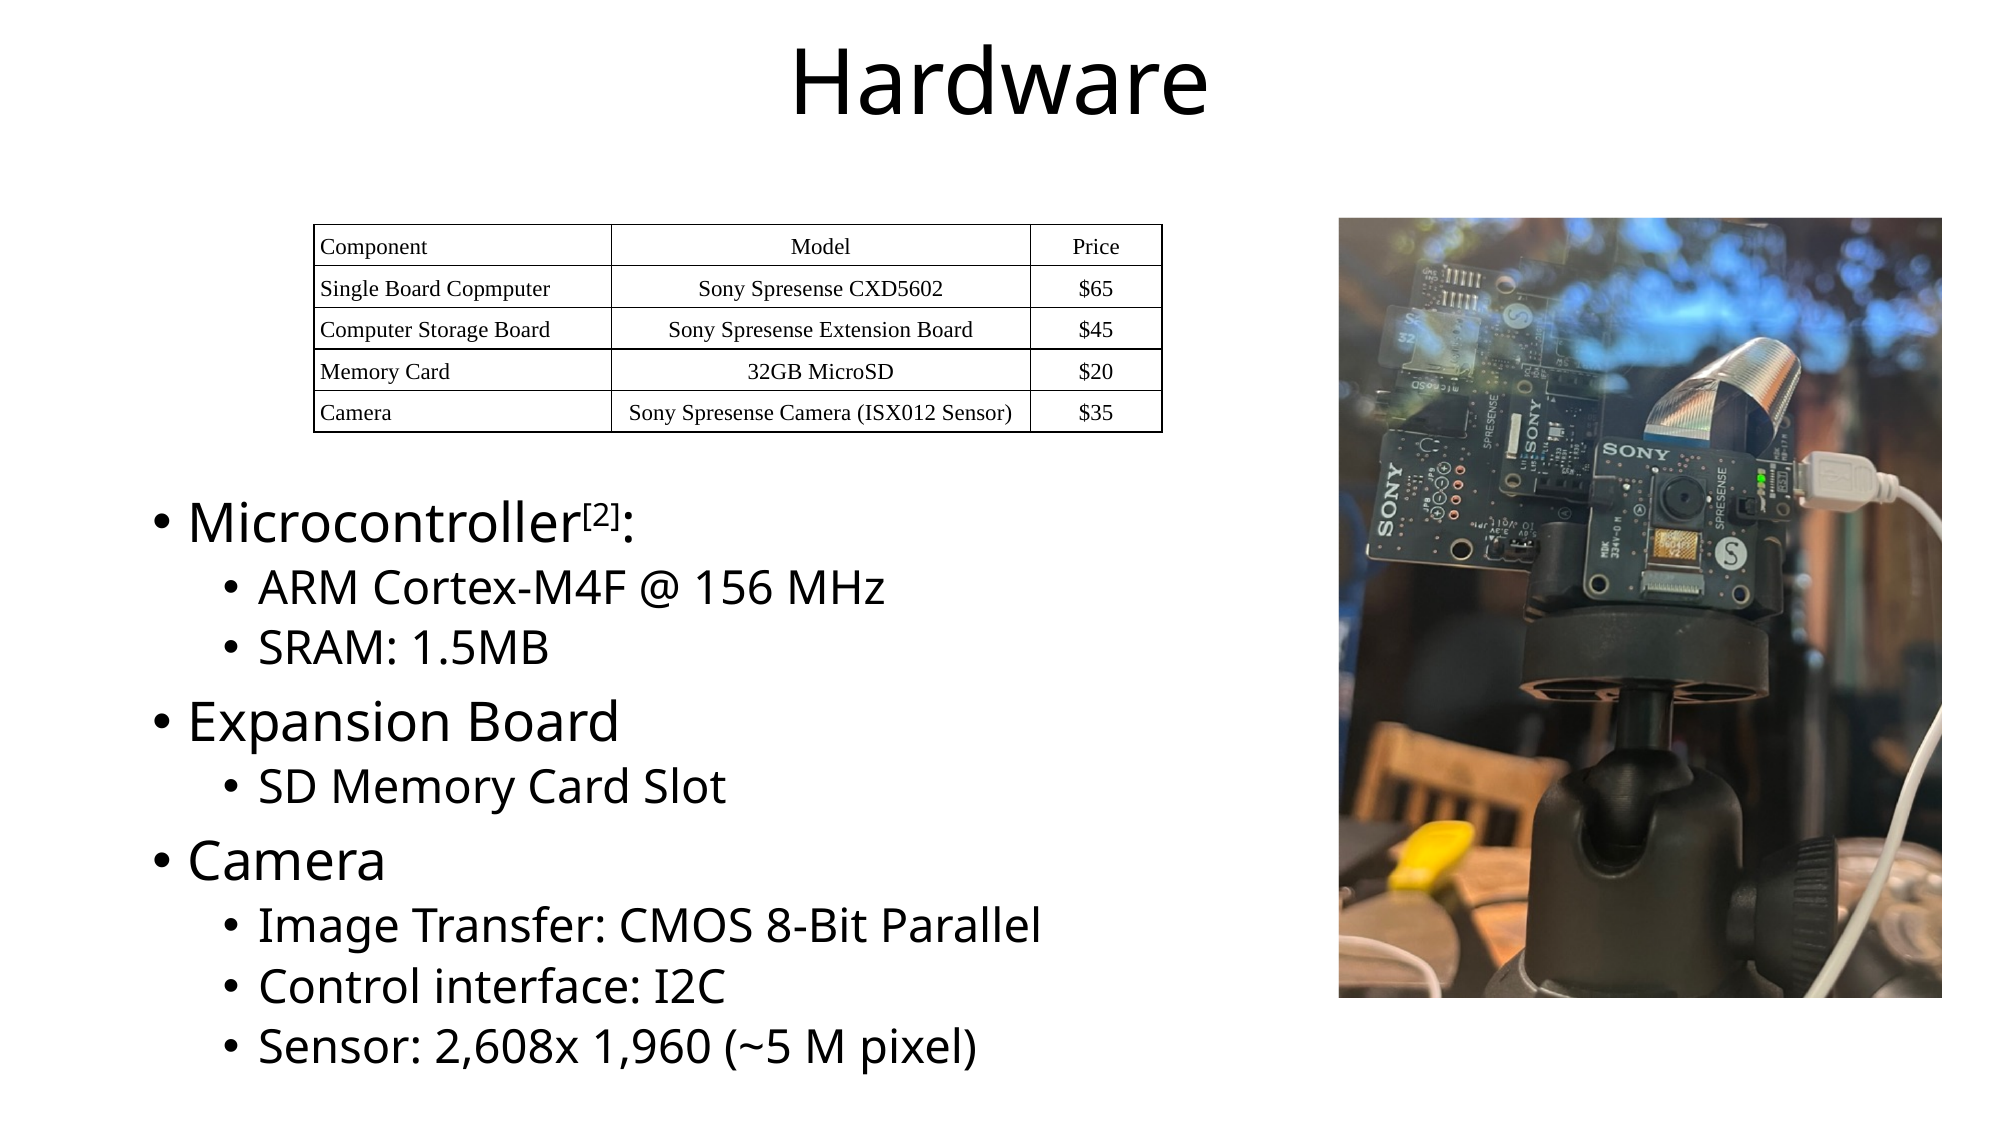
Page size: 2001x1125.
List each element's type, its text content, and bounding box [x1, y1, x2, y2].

table_header Model [612, 225, 1030, 265]
table_header Price [1031, 225, 1161, 265]
picture [1249, 219, 2000, 998]
table_cell Memory Card [315, 350, 611, 390]
table_header Component [315, 225, 611, 265]
table_cell $45 [1031, 308, 1161, 348]
table_cell Sony Spresense Extension Board [612, 308, 1030, 348]
table_cell $65 [1031, 266, 1161, 307]
table_cell Sony Spresense CXD5602 [612, 266, 1030, 307]
list Microcontroller[2]: ARM Cortex-M4F @ 156 MHz SRAM: 1.5MB Expansion Board SD Memory Card Slot Camera Image Transfer: CMOS 8-Bit Parallel Control interface: I2C Sensor: 2,608x 1,960 (~5 M pixel) [137, 166, 1863, 1087]
table_cell 32GB MicroSD [612, 350, 1030, 390]
table_cell $35 [1031, 391, 1161, 431]
title Hardware [137, 3, 1863, 166]
table_cell $20 [1031, 350, 1161, 390]
table_cell Camera [315, 391, 611, 431]
table_cell Sony Spresense Camera (ISX012 Sensor) [612, 391, 1030, 431]
table_cell Single Board Copmputer [315, 266, 611, 307]
table_cell Computer Storage Board [315, 308, 611, 348]
